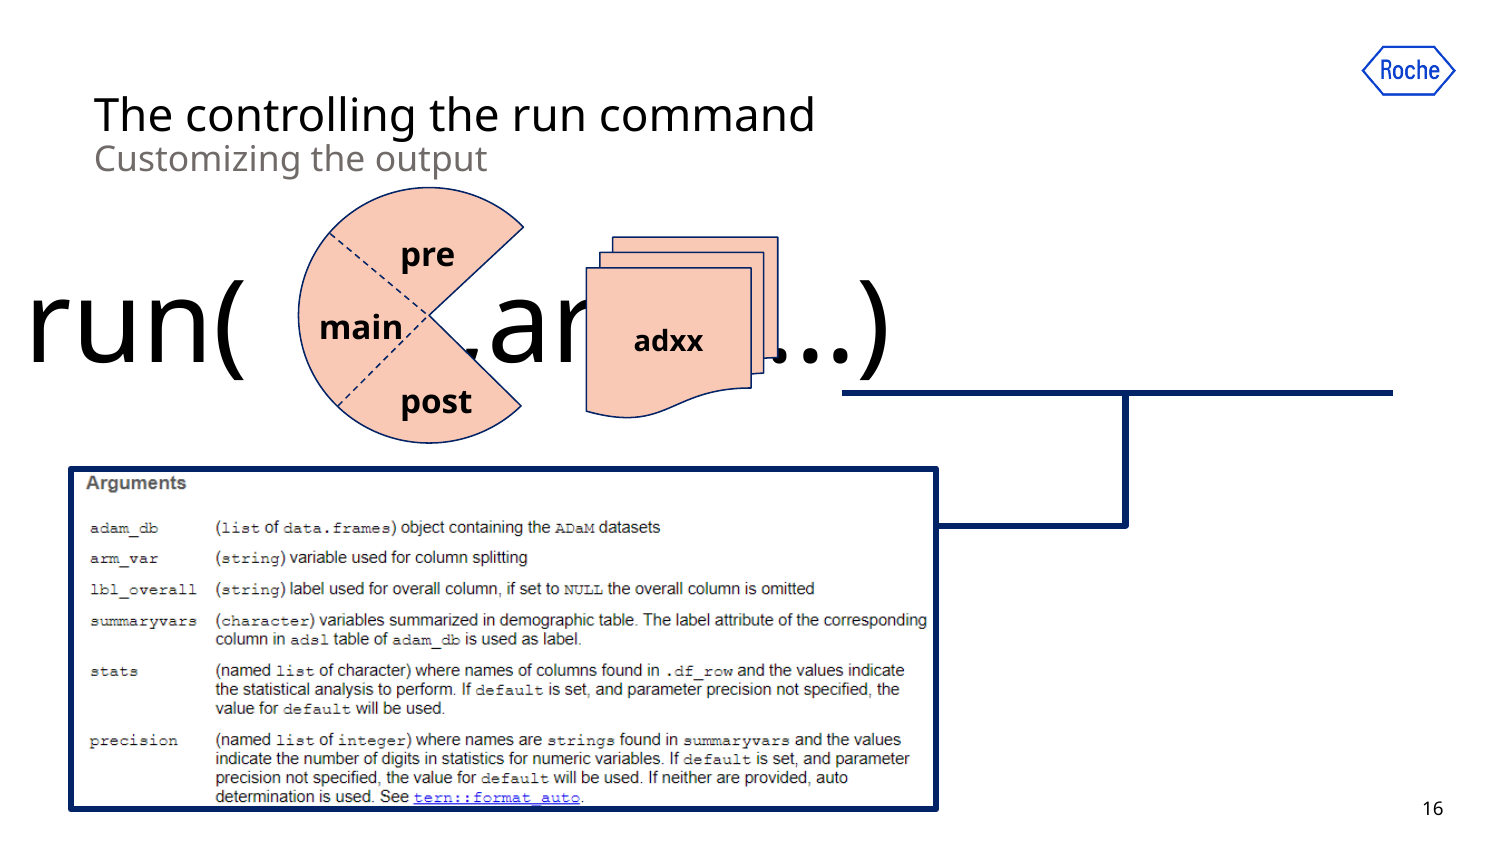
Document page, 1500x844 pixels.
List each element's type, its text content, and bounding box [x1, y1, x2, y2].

picture [83, 468, 933, 810]
title The controlling the run command [93, 70, 1313, 133]
list run( , ,arg1,...) [24, 241, 1500, 455]
text_box adxx [586, 237, 778, 418]
picture [1359, 43, 1458, 97]
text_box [298, 187, 579, 444]
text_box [891, 424, 1158, 627]
subtitle Customizing the output [93, 133, 1313, 187]
text_box [70, 468, 81, 810]
